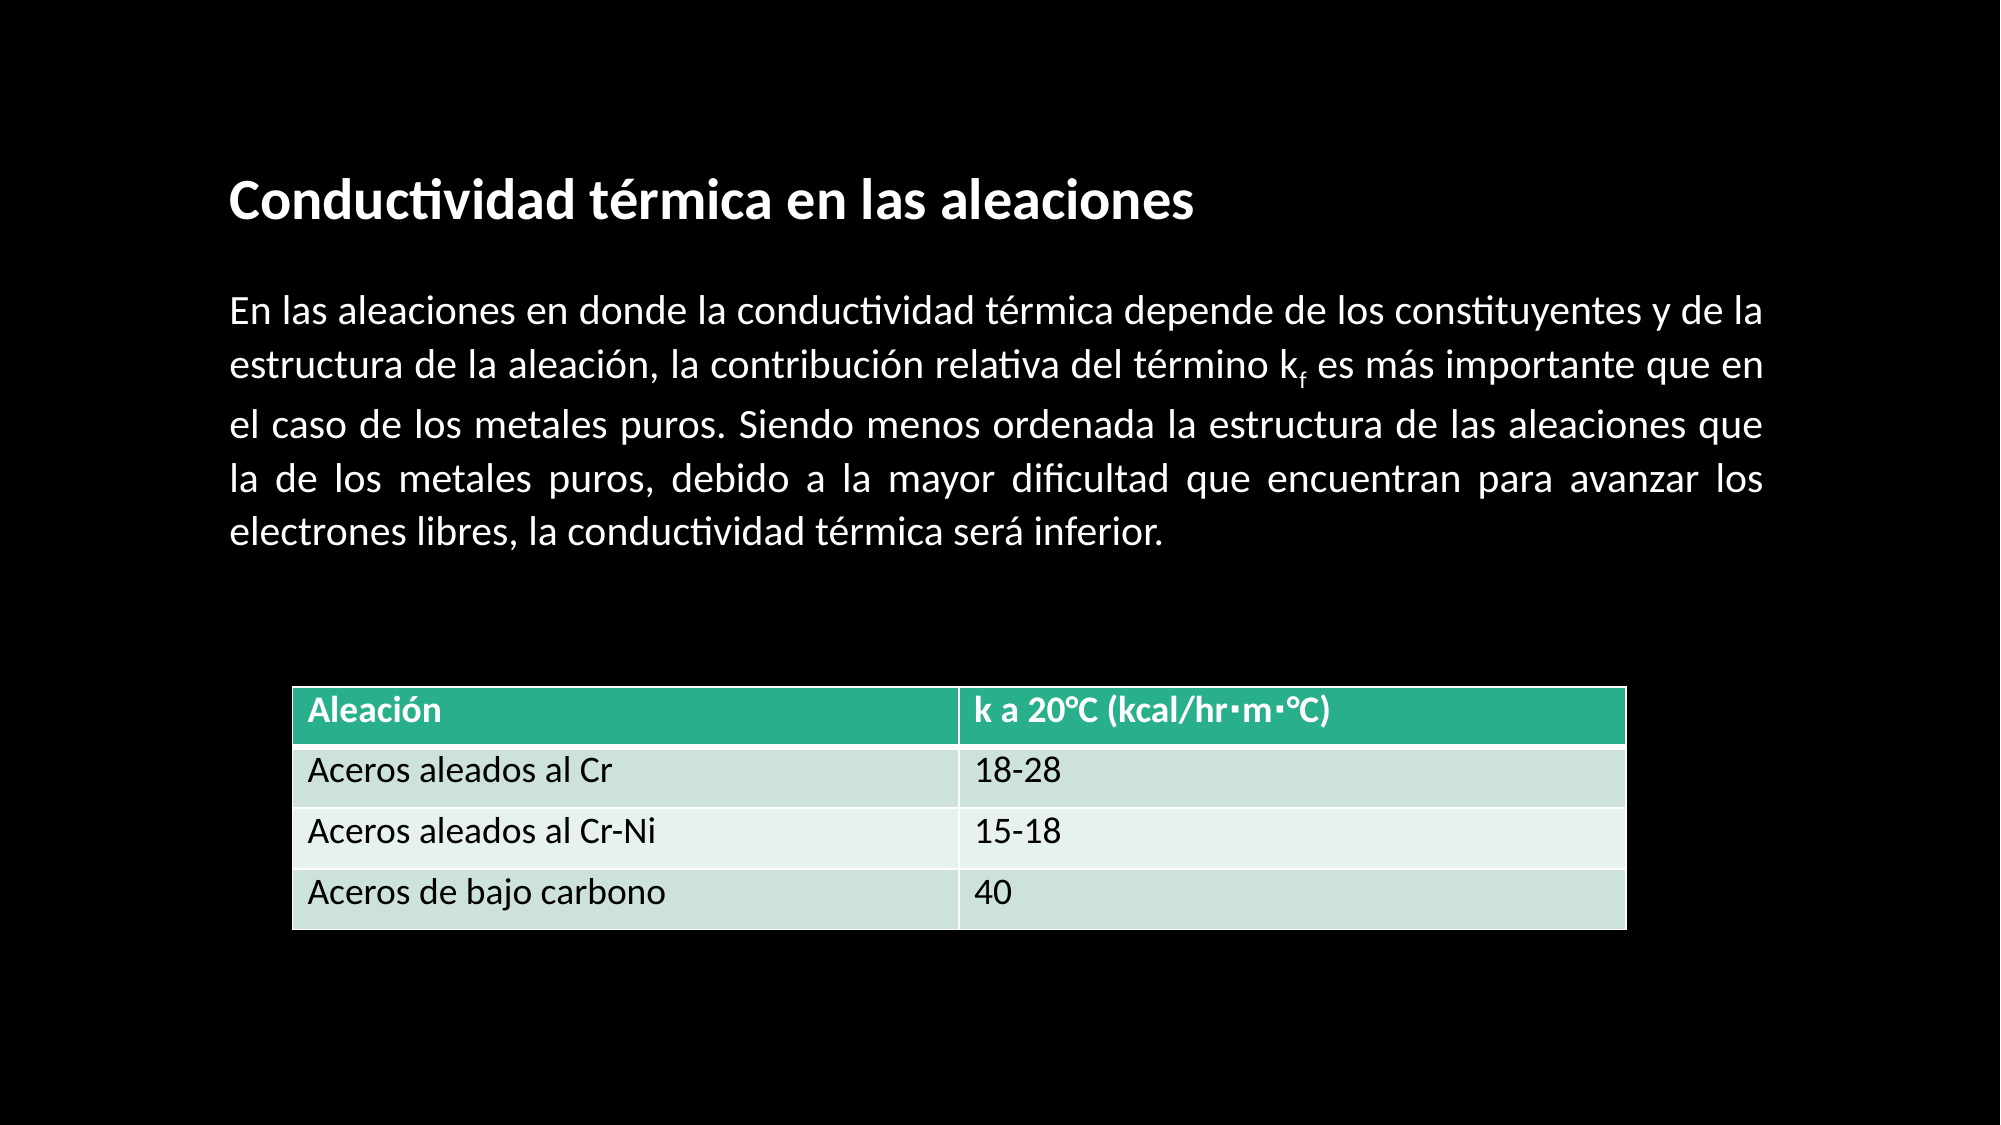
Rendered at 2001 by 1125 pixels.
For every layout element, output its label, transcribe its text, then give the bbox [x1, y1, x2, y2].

table_header Aleación [293, 688, 958, 744]
table_cell 18-28 [960, 750, 1625, 807]
table_cell Aceros aleados al Cr [293, 750, 958, 807]
table_header k a 20°C (kcal/hr∙m∙°C) [960, 688, 1625, 744]
table_cell Aceros aleados al Cr-Ni [293, 809, 958, 868]
table_cell 15-18 [960, 809, 1625, 868]
table_cell Aceros de bajo carbono [293, 870, 958, 929]
text_box Conductividad térmica en las aleaciones En las aleaciones en donde la conductividad térmica depende de los constituyentes y de la estructura de la aleación, la contribución relativa del término kf es más importante que en el caso de los metales puros. Siendo menos ordenada la estructura de las aleaciones que la de los metales puros, debido a la mayor dificultad que encuentran para avanzar los electrones libres, la conductividad térmica será inferior. [214, 149, 1780, 669]
table_cell 40 [960, 870, 1625, 929]
